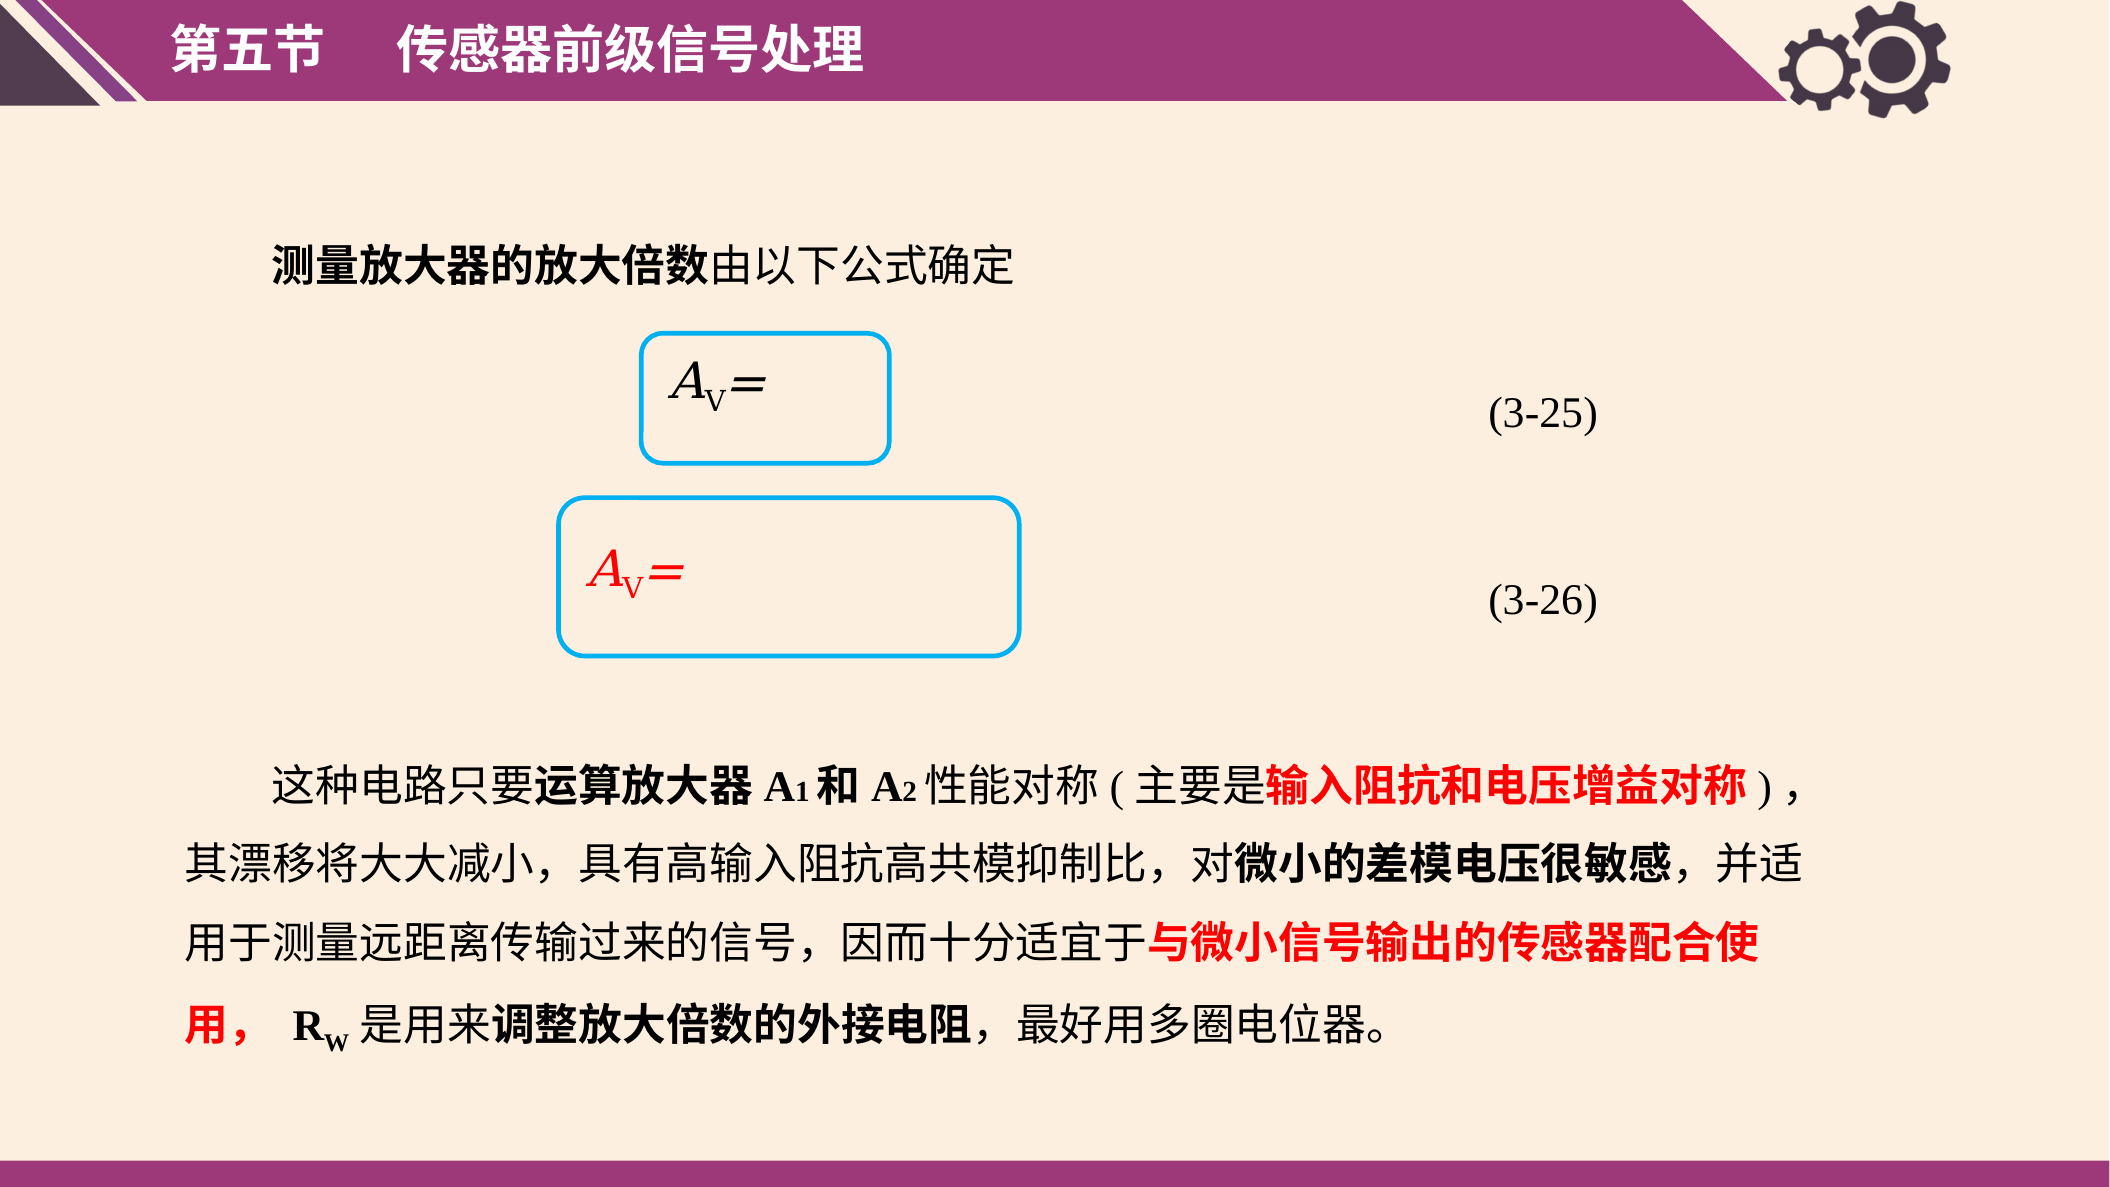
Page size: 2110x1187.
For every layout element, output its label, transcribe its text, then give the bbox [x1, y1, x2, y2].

text_box 这种电路只要运算放大器A1和A2性能对称(主要是输入阻抗和电压增益对称)，其漂移将大大减小，具有高输入阻抗高共模抑制比，对微小的差模电压很敏感，并适用于测量远距离传输过来的信号，因而十分适宜于与微小信号输出的传感器配合使用， RW是用来调整放大倍数的外接电阻，最好用多圈电位器。 [168, 723, 1858, 1065]
text_box 第五节 传感器前级信号处理 [153, 8, 1460, 87]
text_box [0, 2, 103, 107]
text_box [0, 1160, 2110, 1187]
text_box 测量放大器的放大倍数由以下公式确定 [168, 203, 1126, 298]
picture [1793, 0, 1942, 139]
text_box [557, 496, 1021, 658]
text_box (3-25) [1385, 349, 1634, 445]
text_box (3-26) [1385, 536, 1634, 632]
text_box [640, 332, 891, 465]
text_box [40, 0, 1790, 103]
text_box [13, 0, 140, 103]
